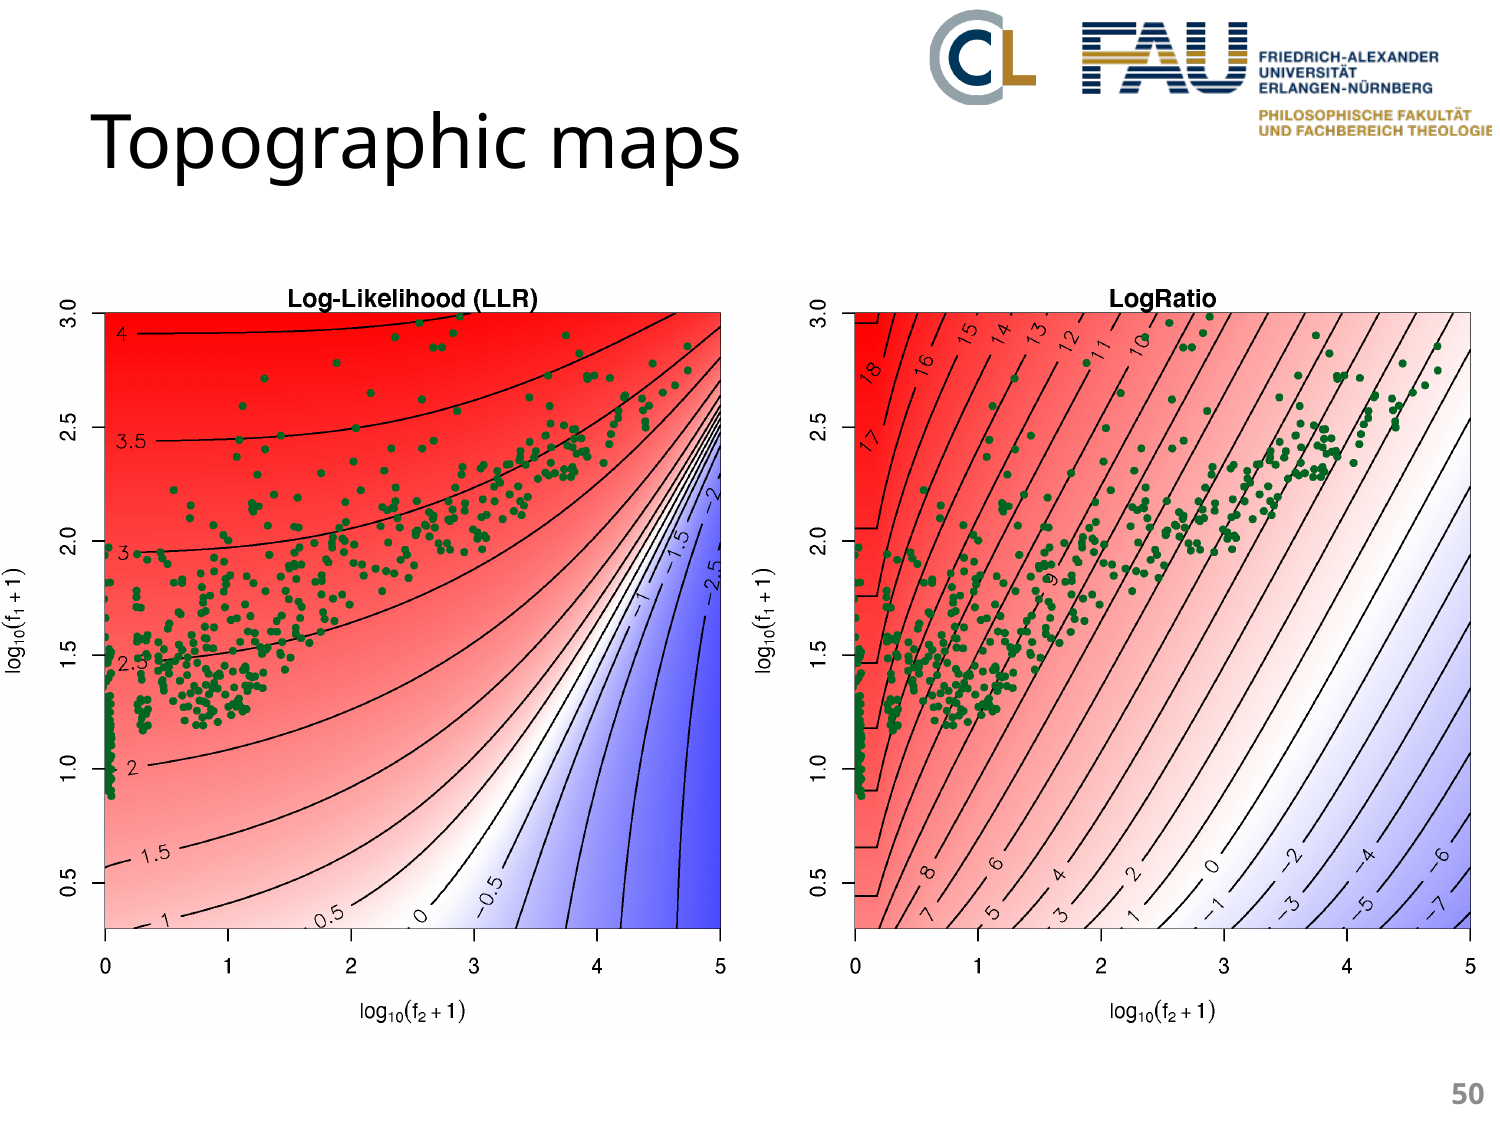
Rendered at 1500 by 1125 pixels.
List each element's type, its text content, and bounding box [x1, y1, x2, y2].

picture [0, 283, 1500, 1034]
title Topographic maps [75, 45, 1425, 233]
slide_number 50 [1149, 1065, 1500, 1125]
